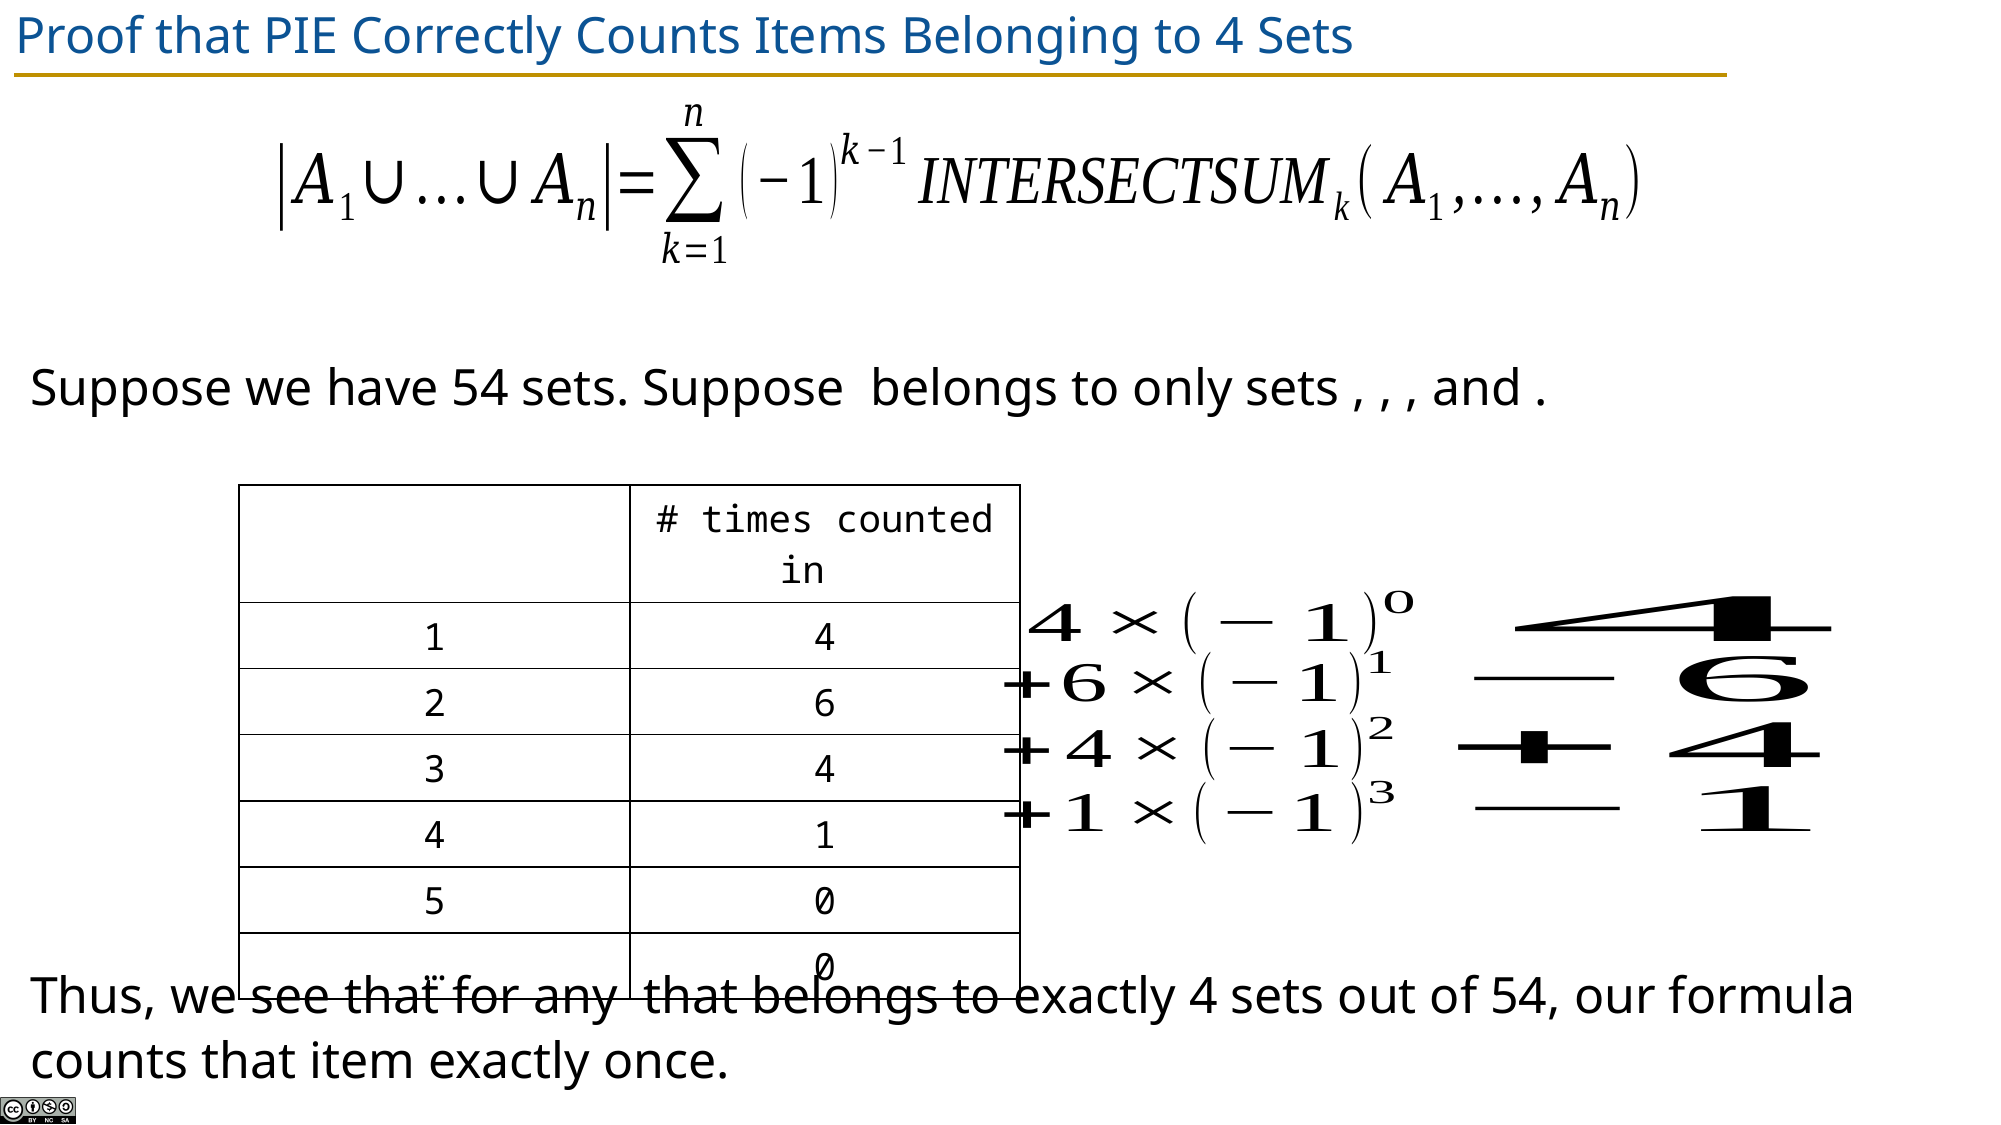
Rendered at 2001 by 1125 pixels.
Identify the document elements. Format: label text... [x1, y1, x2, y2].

title Proof that PIE Correctly Counts Items Belonging to 4 Sets [0, 0, 1725, 75]
picture [0, 1097, 76, 1124]
